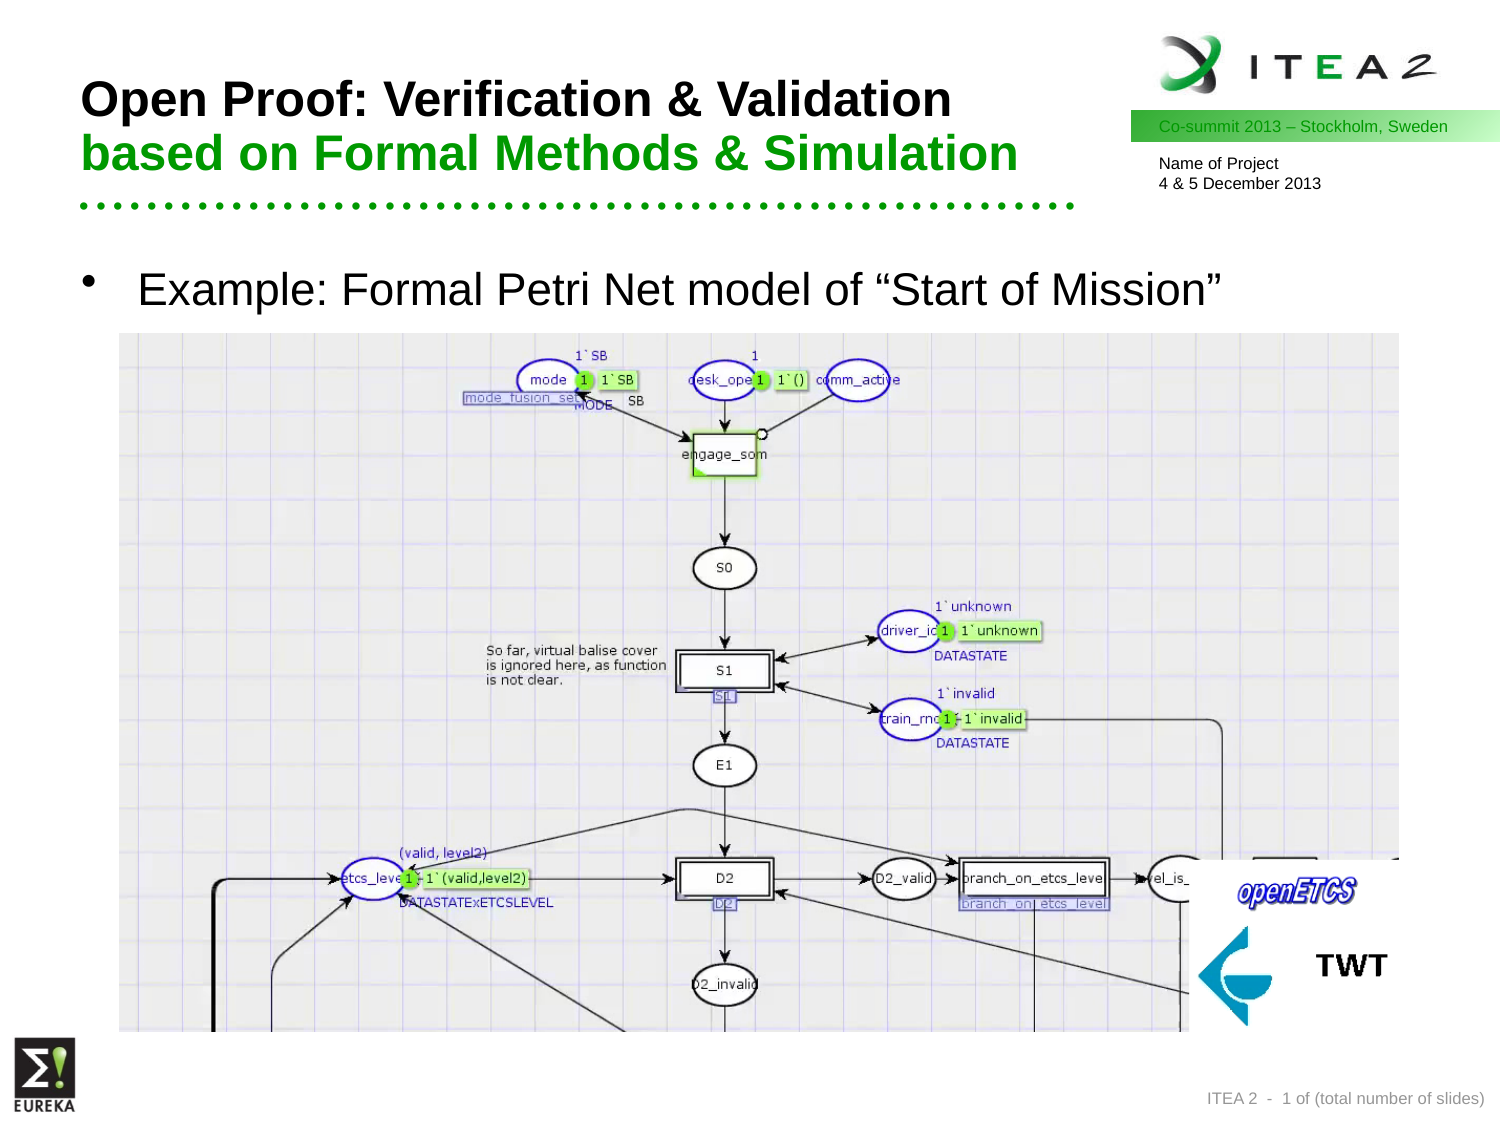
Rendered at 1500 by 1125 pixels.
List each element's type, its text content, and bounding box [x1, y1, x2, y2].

list Example: Formal Petri Net model of “Start of Mission” [66, 252, 1475, 1041]
title Open Proof: Verification & Validation based on Formal Methods & Simulation [65, 49, 1103, 189]
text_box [118, 332, 1400, 1033]
picture [0, 0, 1500, 1125]
